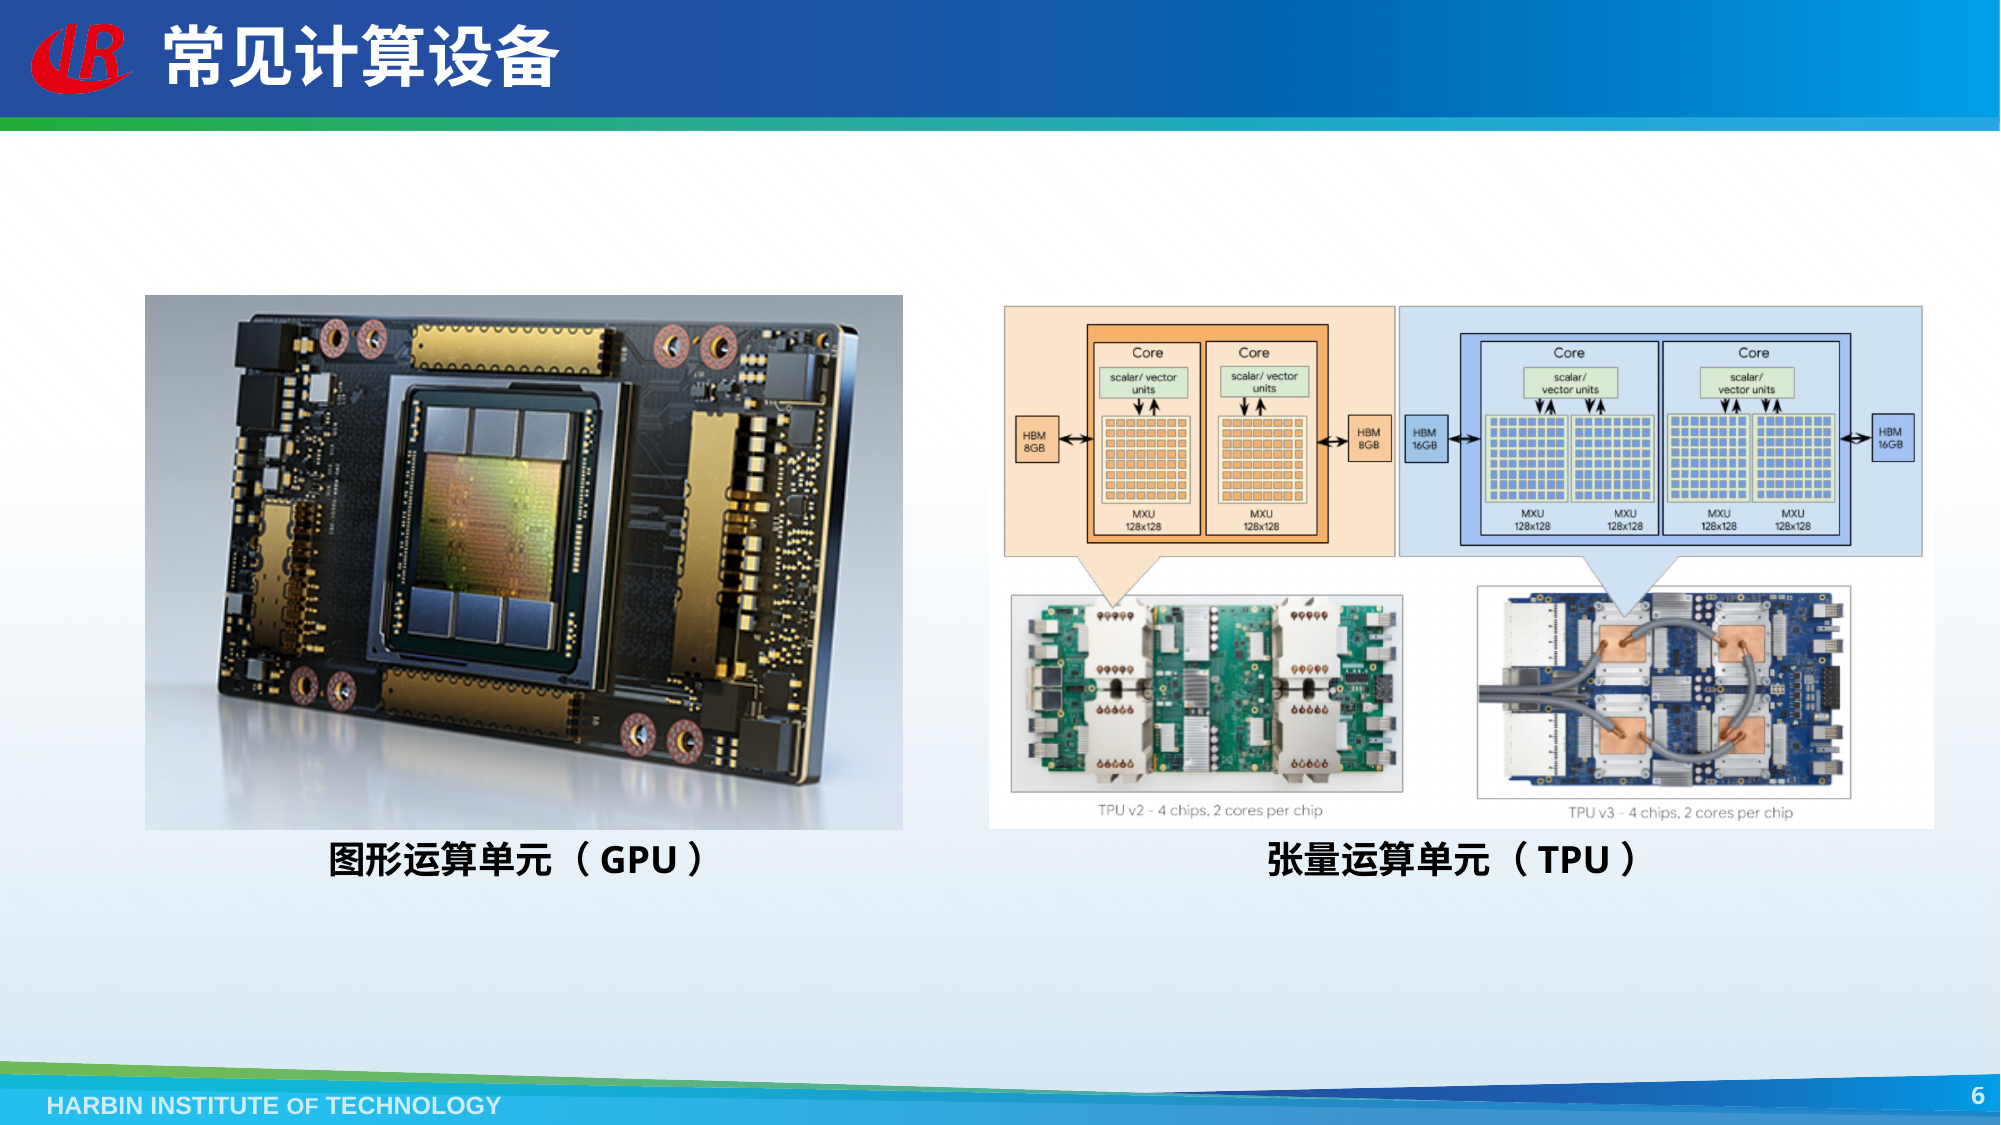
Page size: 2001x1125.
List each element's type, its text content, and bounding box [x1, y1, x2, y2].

slide_number 6 [1623, 1072, 2000, 1110]
title 常见计算设备 [145, 16, 1035, 96]
picture [989, 295, 1934, 829]
picture [0, 0, 2000, 131]
picture [145, 295, 903, 830]
picture [0, 1061, 2000, 1125]
footer HARBIN INSTITUTE OF TECHNOLOGY [31, 1081, 843, 1125]
text_box 张量运算单元（TPU） [1251, 829, 1673, 889]
text_box 图形运算单元（GPU） [313, 830, 740, 889]
